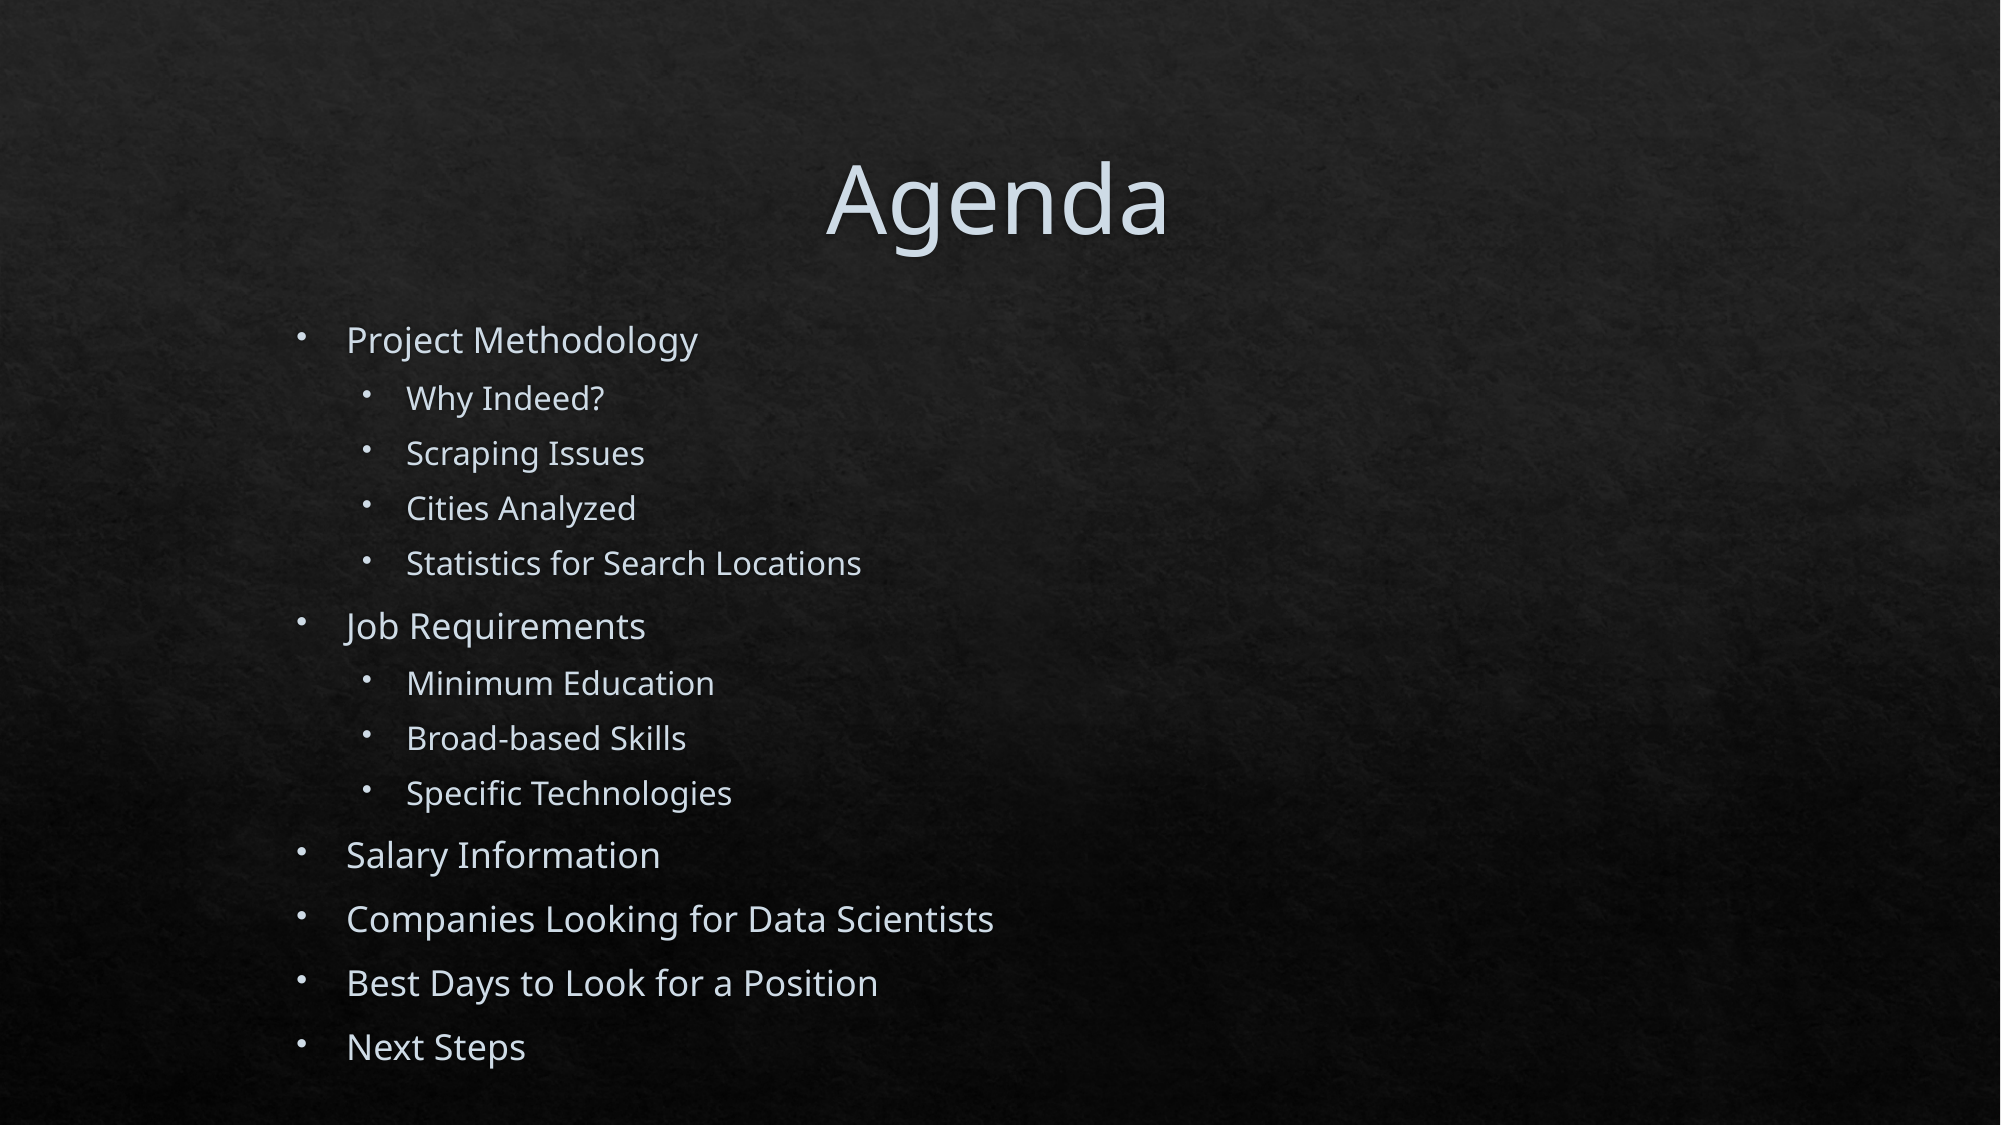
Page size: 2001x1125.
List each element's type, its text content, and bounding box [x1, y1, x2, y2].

list Project Methodology Why Indeed? Scraping Issues Cities Analyzed Statistics for Search Locations Job Requirements Minimum Education Broad-based Skills Specific Technologies Salary Information Companies Looking for Data Scientists Best Days to Look for a Position Next Steps [276, 306, 1773, 1084]
title Agenda [149, 99, 1849, 307]
